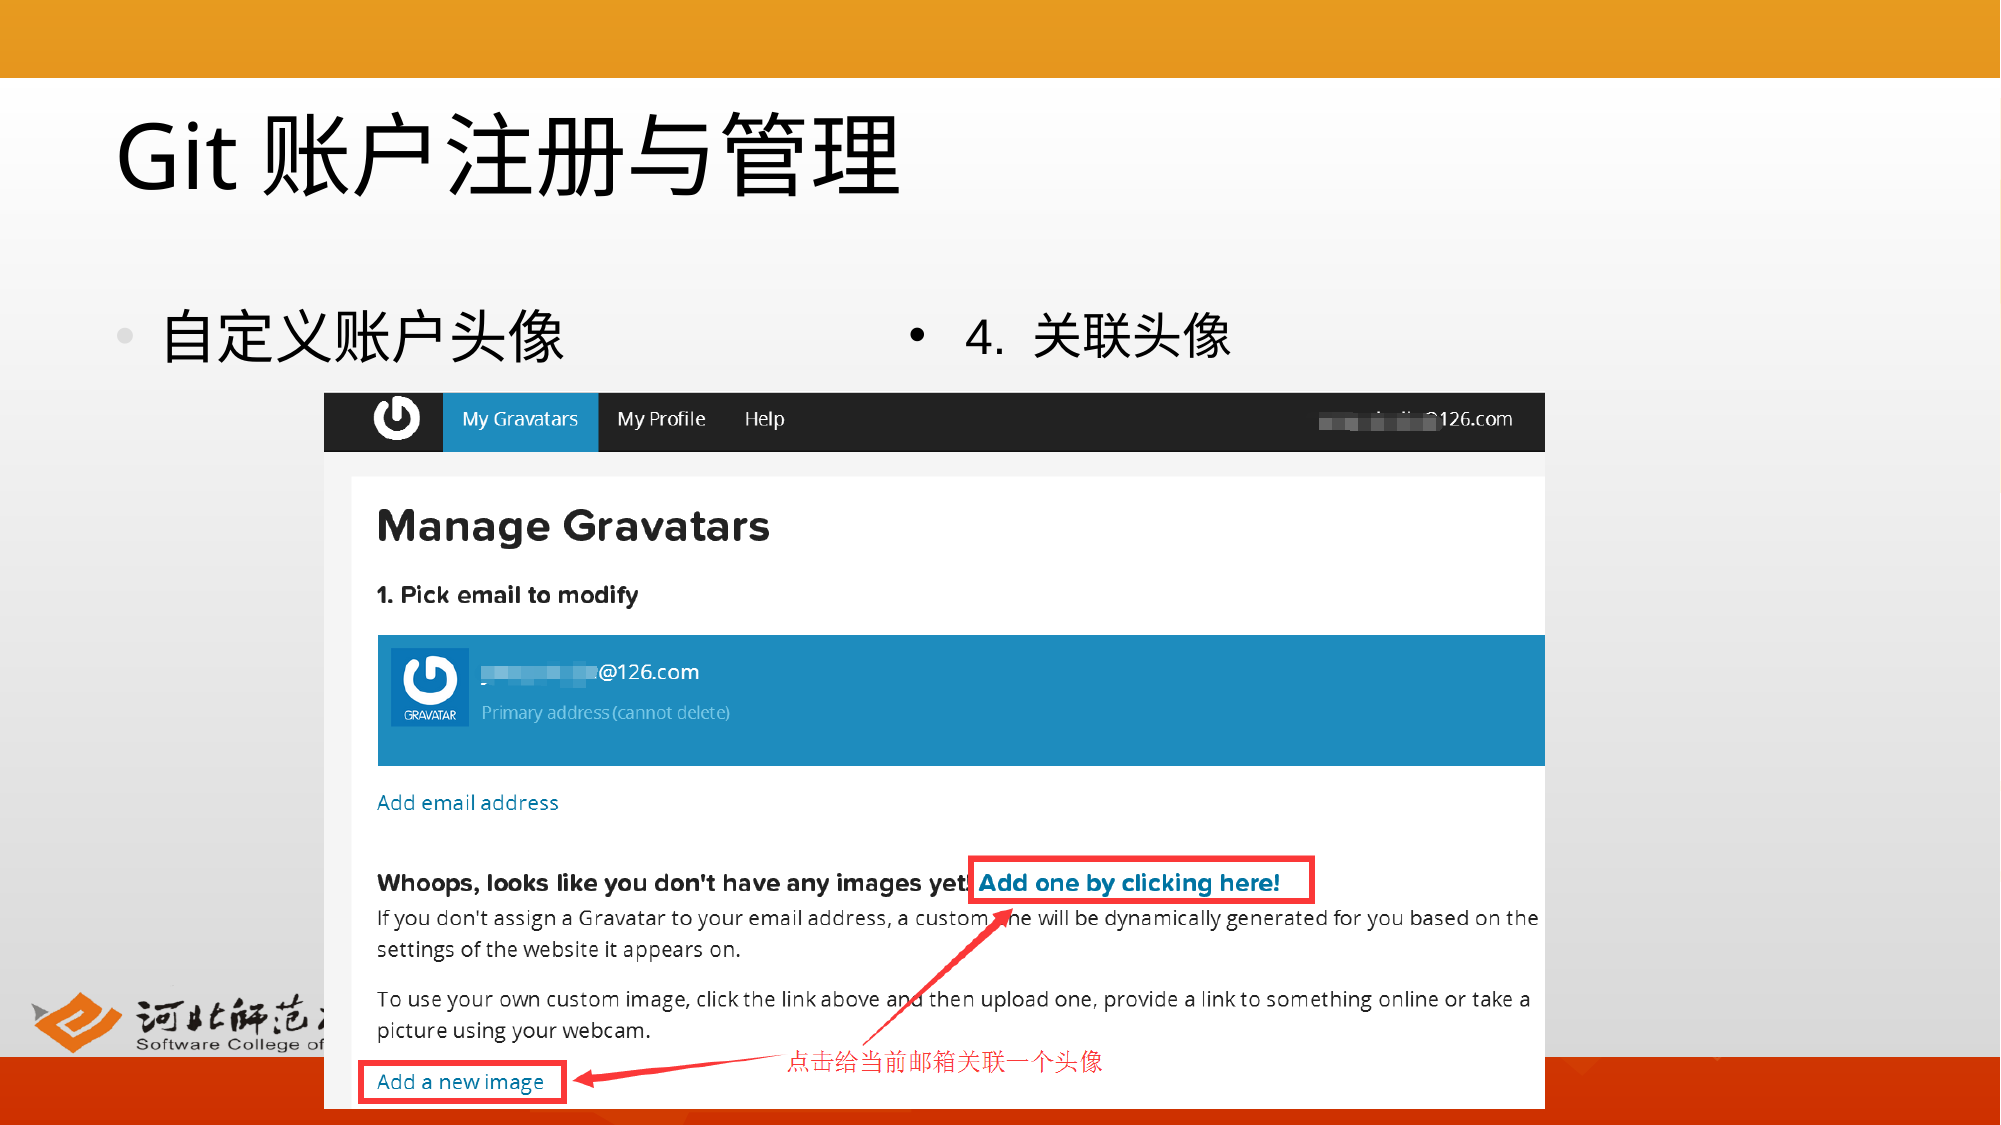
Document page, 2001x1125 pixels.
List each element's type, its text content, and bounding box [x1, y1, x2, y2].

list 自定义账户头像 [99, 292, 1900, 968]
title Git账户注册与管理 [99, 58, 1900, 247]
picture [24, 982, 125, 1055]
text_box 4. 关联头像 [893, 296, 1248, 372]
picture [129, 391, 1545, 1109]
